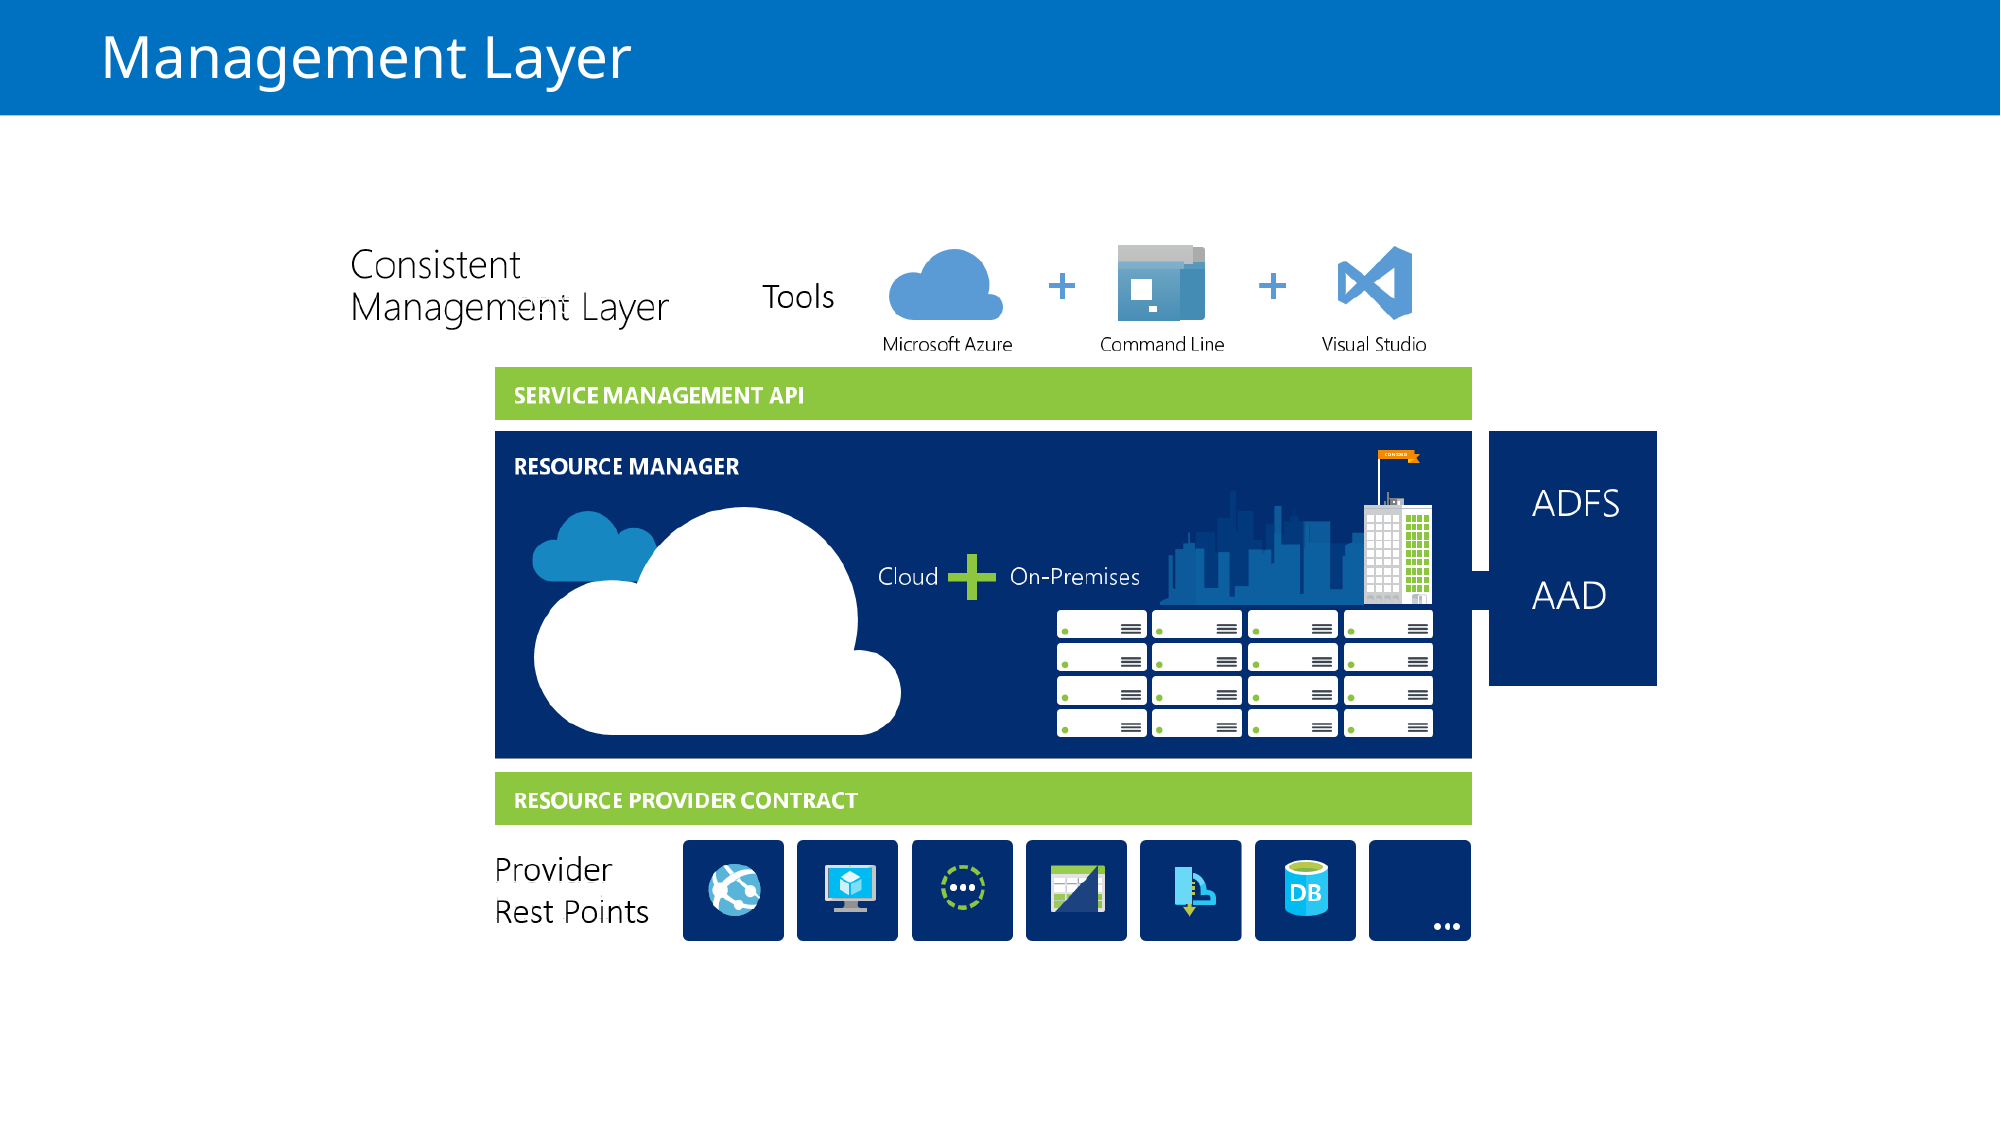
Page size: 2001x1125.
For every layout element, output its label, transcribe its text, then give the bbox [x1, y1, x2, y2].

title Management Layer [100, 0, 1802, 122]
picture [325, 225, 1658, 954]
